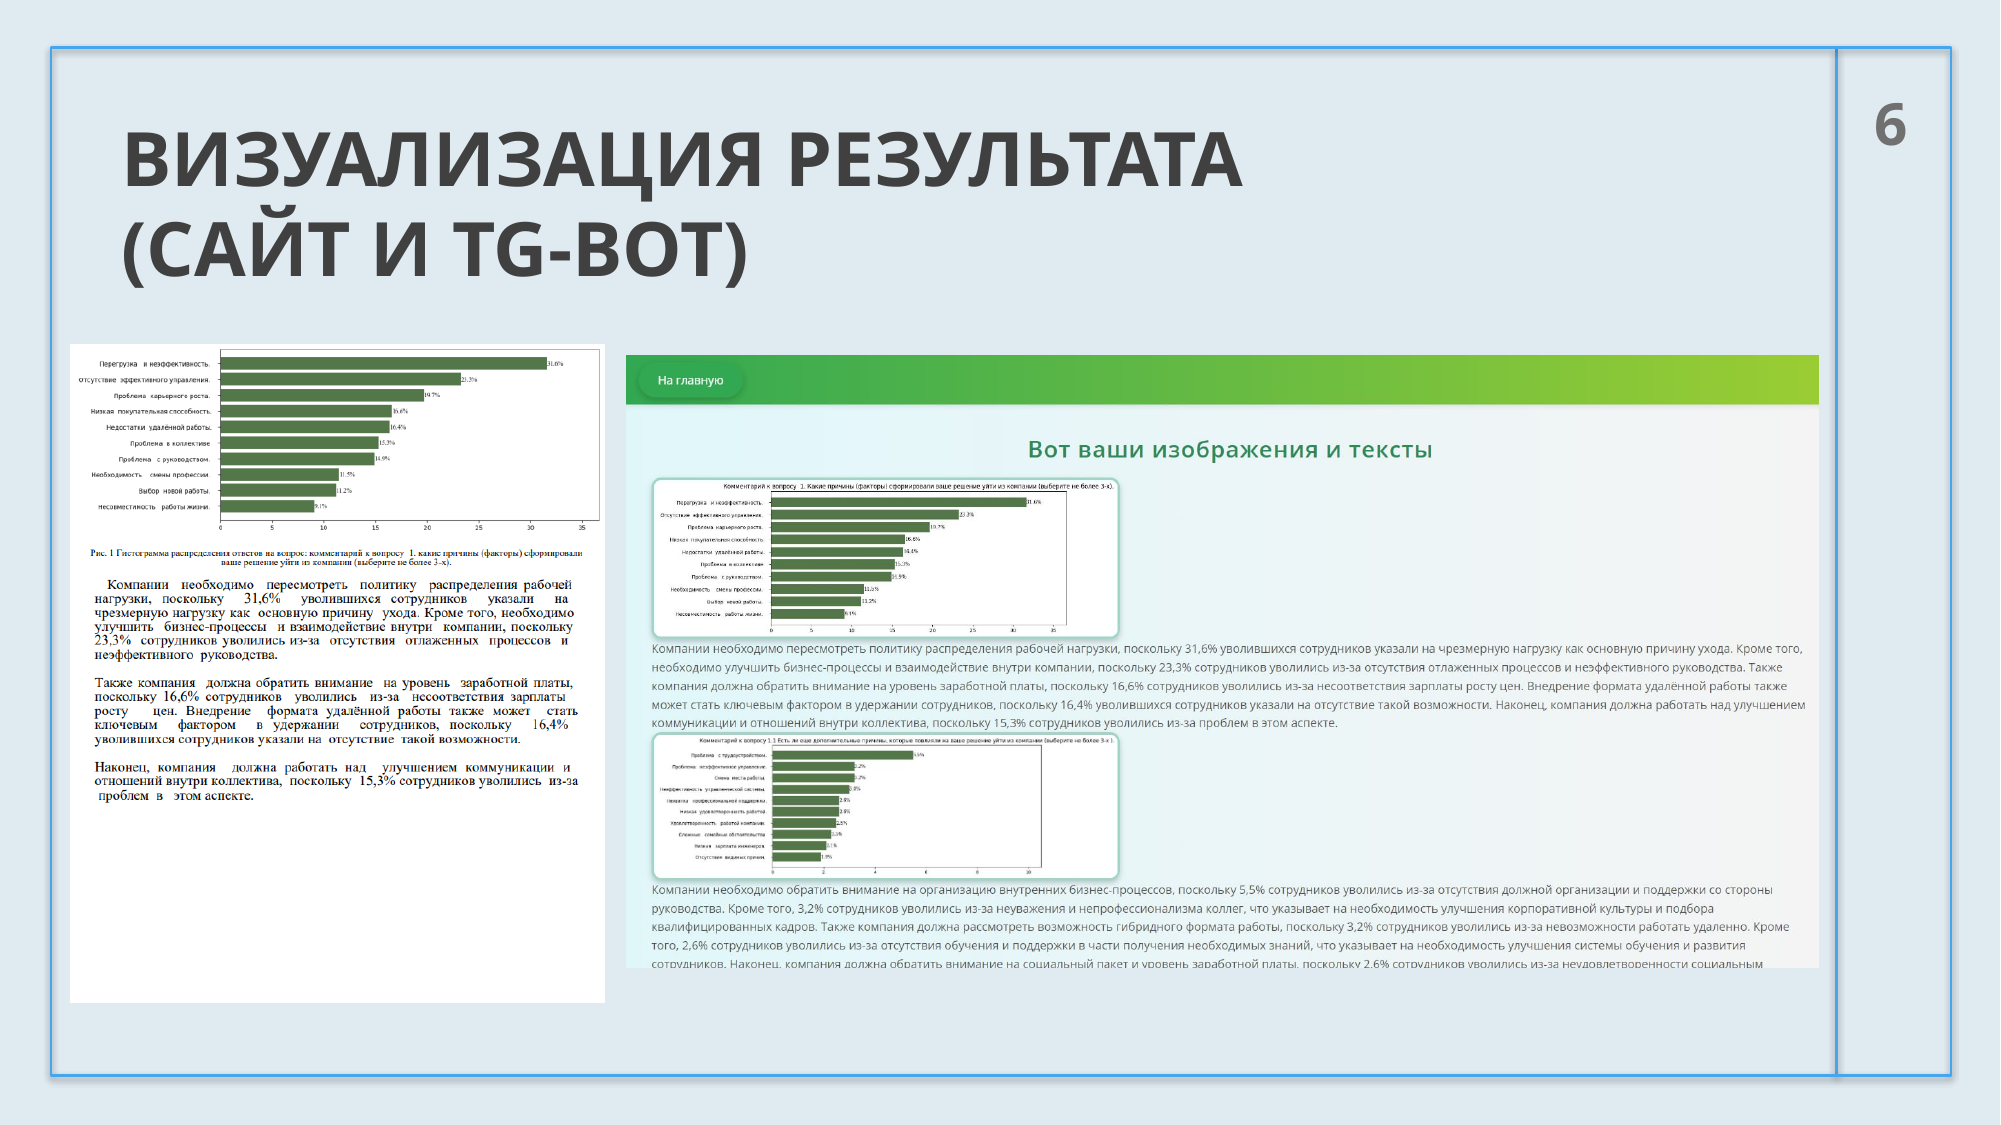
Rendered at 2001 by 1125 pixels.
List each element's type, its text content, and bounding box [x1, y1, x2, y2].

slide_number 6 [1822, 48, 1961, 175]
title Визуализация результата (сайт и tg-bot) [106, 98, 1784, 304]
picture [625, 355, 1819, 968]
picture [70, 344, 605, 1004]
